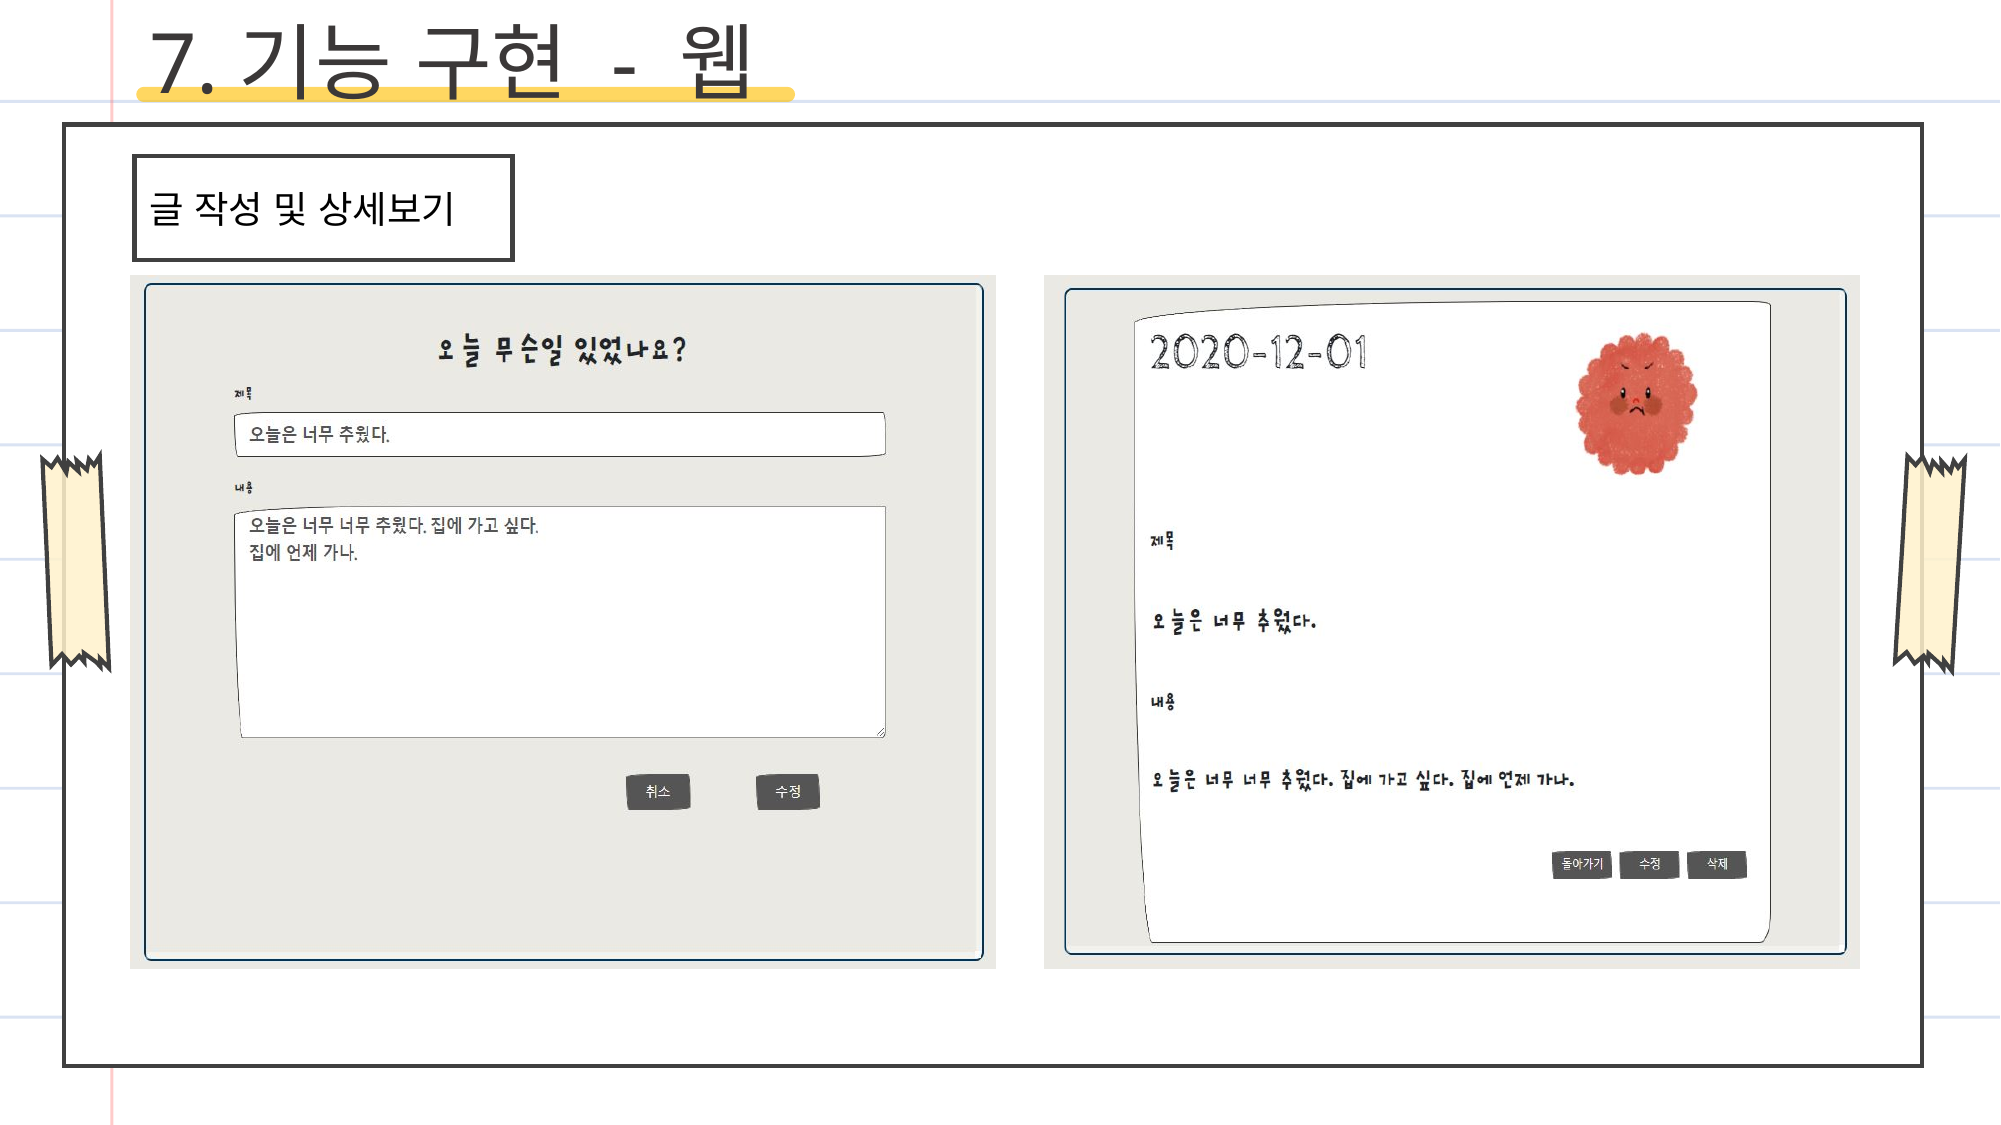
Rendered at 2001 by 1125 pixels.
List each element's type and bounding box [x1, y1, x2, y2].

picture [130, 275, 996, 969]
text_box [0, 0, 2000, 1125]
picture [1044, 275, 1860, 969]
